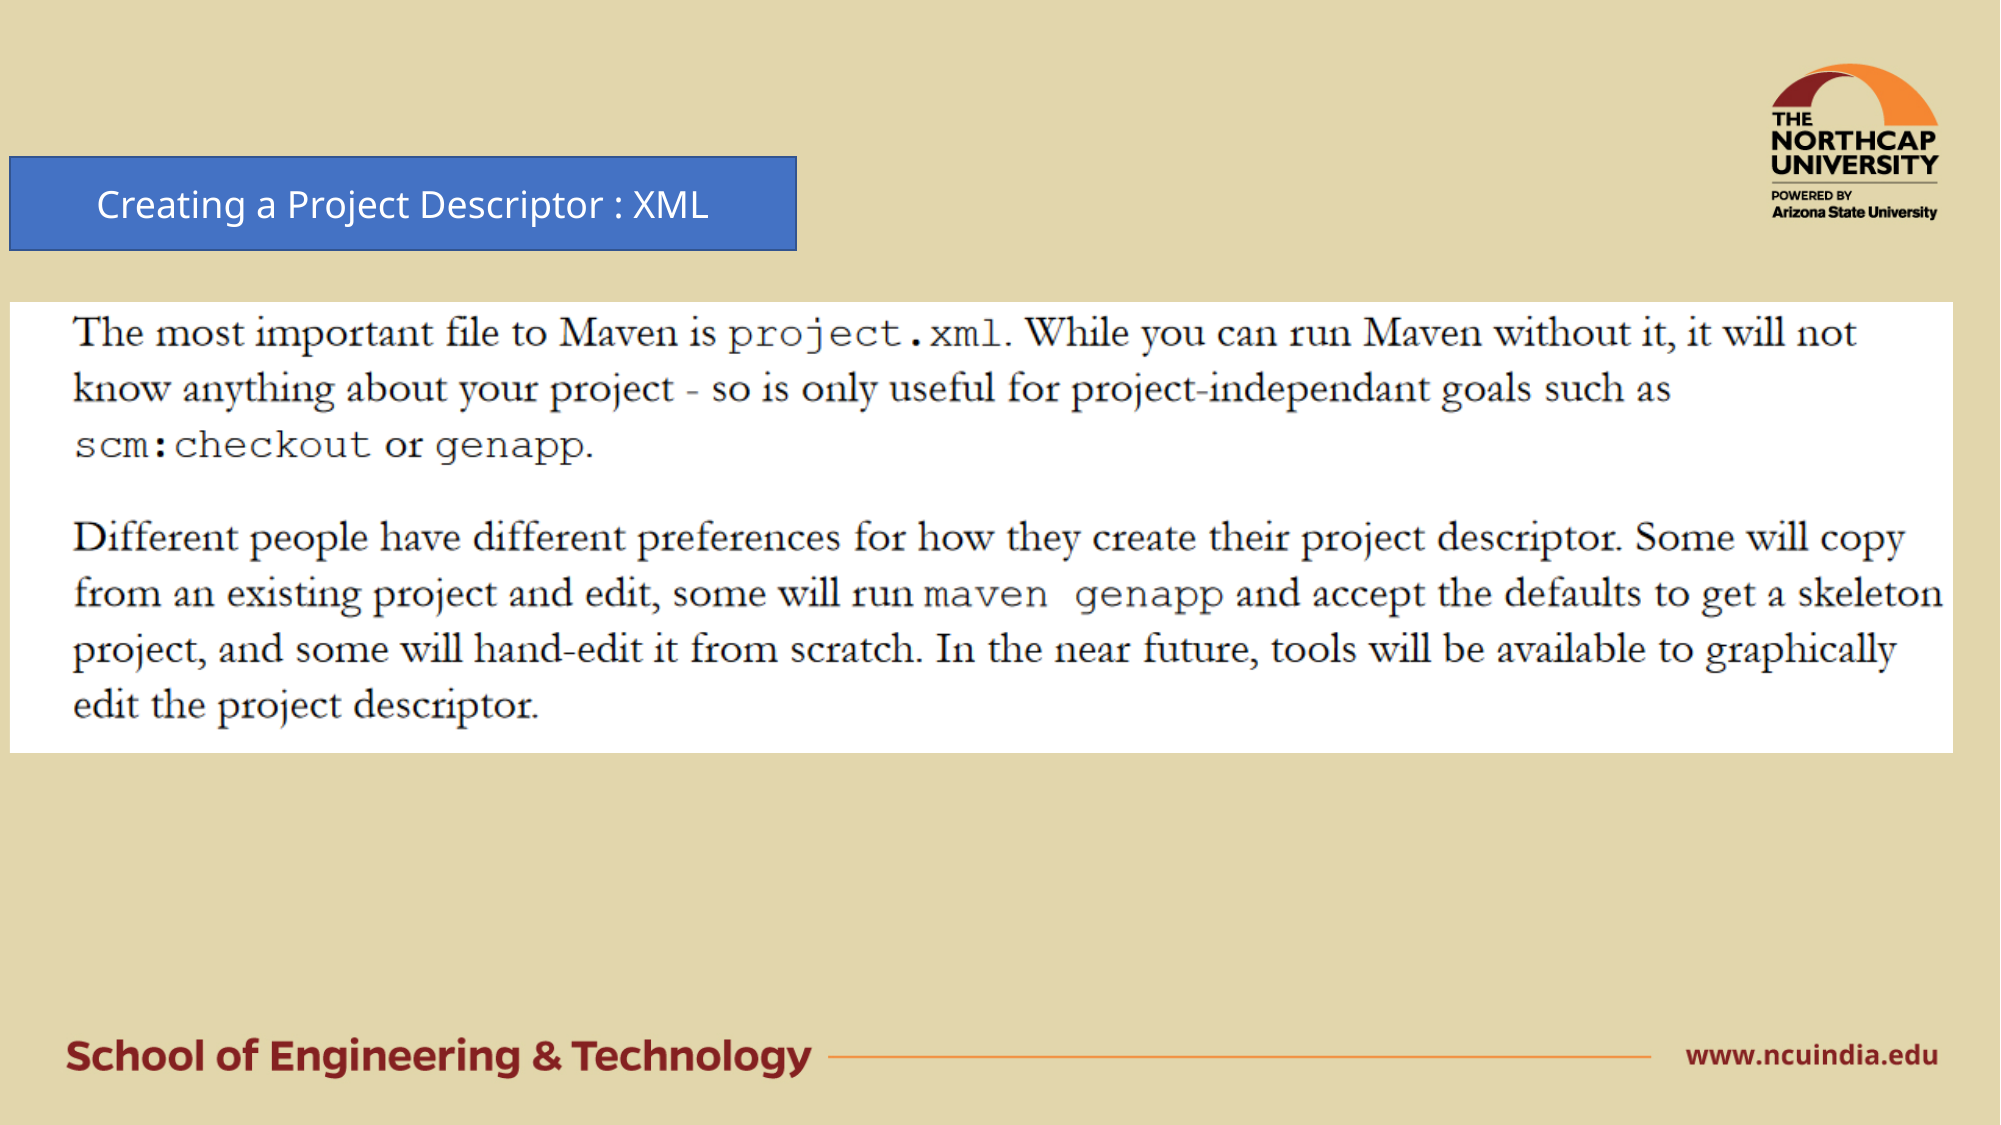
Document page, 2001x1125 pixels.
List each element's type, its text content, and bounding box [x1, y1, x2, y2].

text_box Creating a Project Descriptor : XML [9, 156, 797, 251]
picture [0, 0, 2000, 1125]
